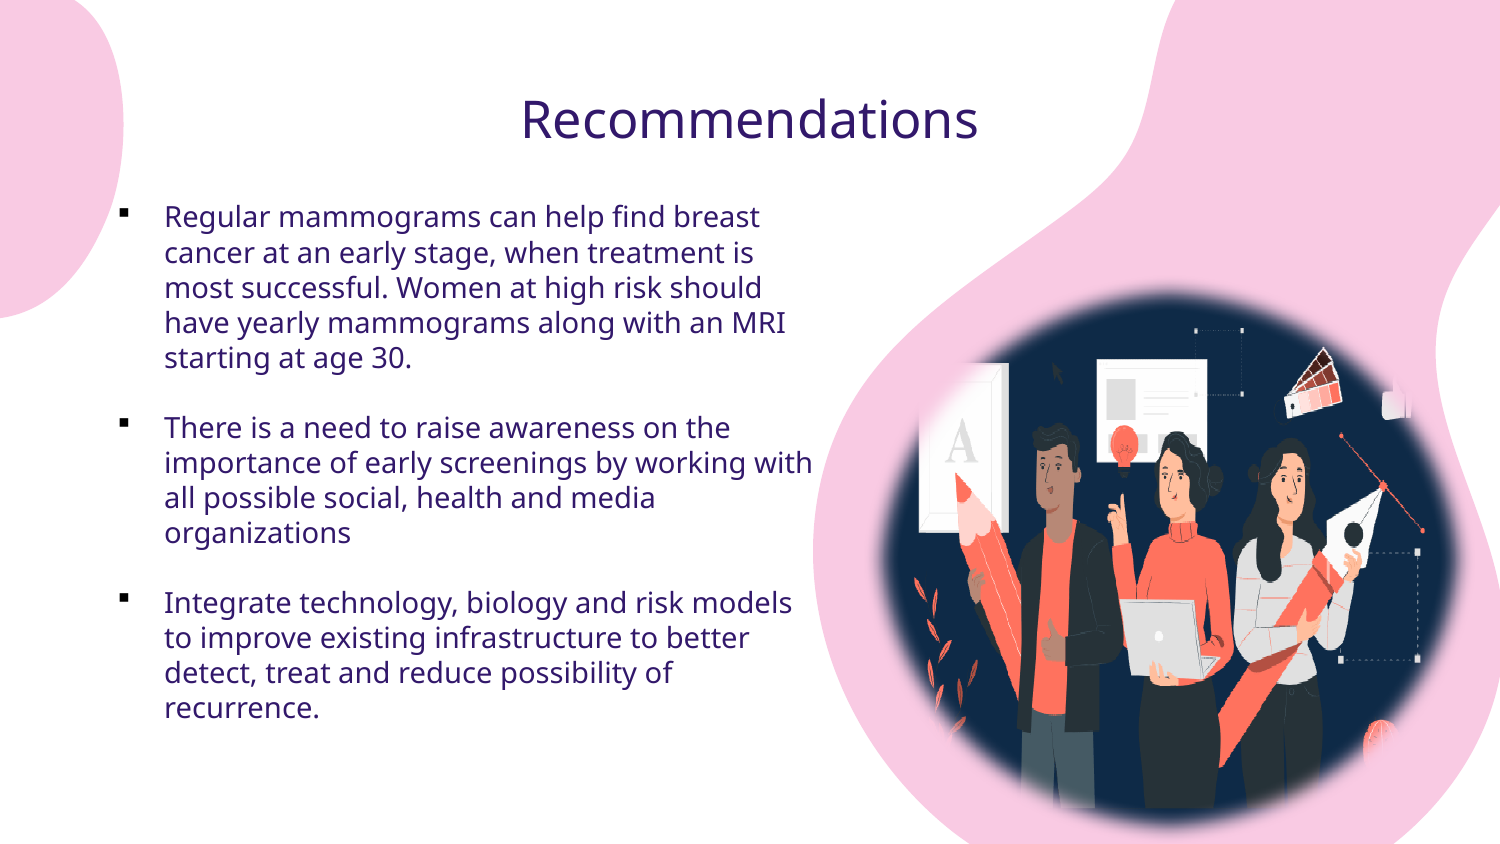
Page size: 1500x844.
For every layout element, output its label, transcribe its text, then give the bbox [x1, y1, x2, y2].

picture [863, 274, 1476, 844]
subtitle Regular mammograms can help find breast cancer at an early stage, when treatment is most successful. Women at high risk should have yearly mammograms along with an MRI starting at age 30. There is a need to raise awareness on the importance of early screenings by working with all possible social, health and media organizations Integrate technology, biology and risk models to improve existing infrastructure to better detect, treat and reduce possibility of recurrence. [102, 183, 831, 800]
title Recommendations [197, 71, 1303, 166]
